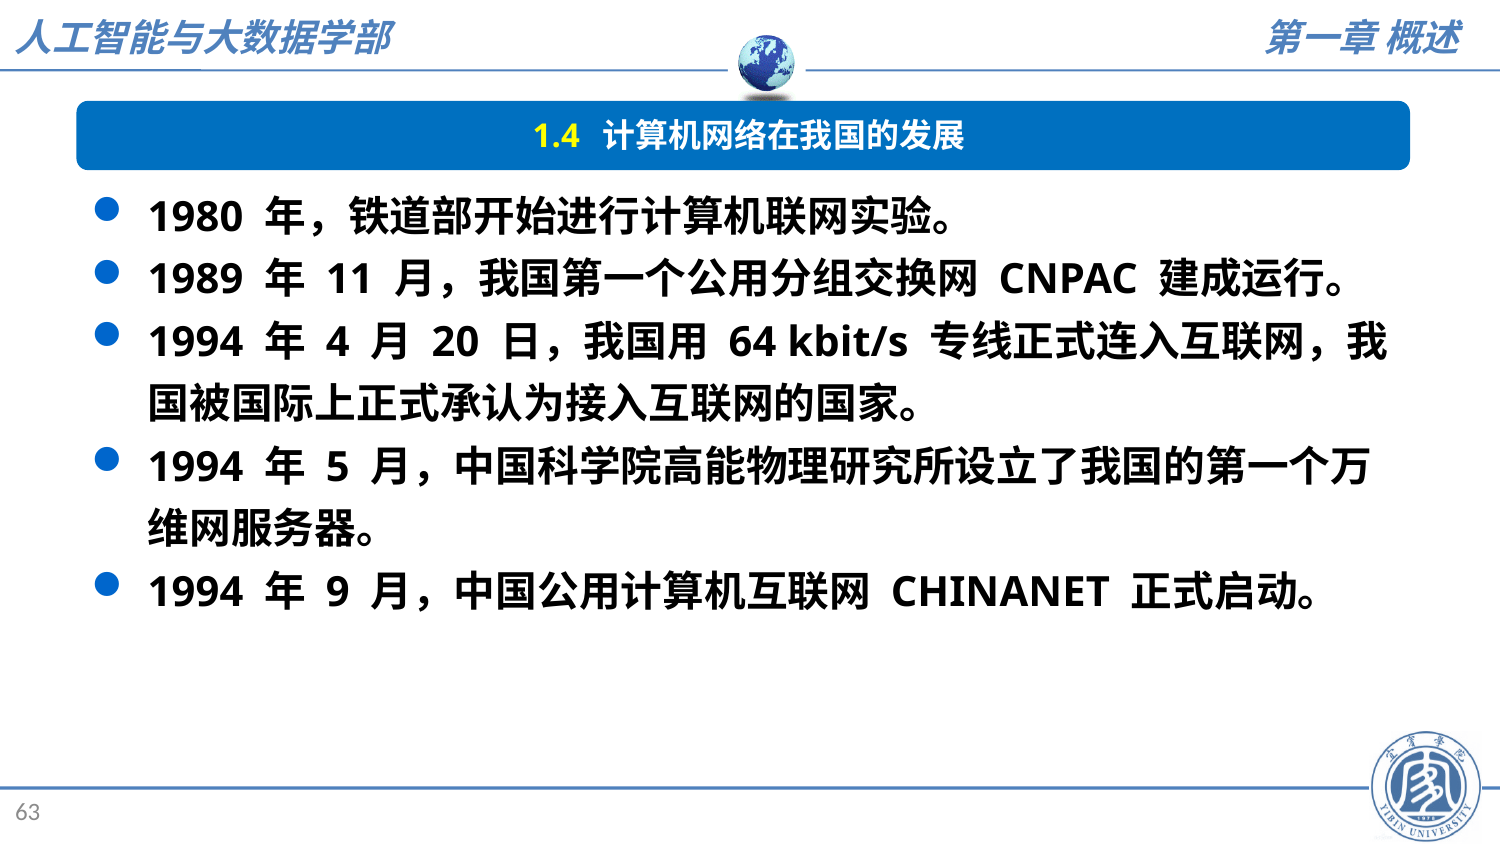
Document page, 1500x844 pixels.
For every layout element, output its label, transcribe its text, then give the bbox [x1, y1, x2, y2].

list 1980 年，铁道部开始进行计算机联网实验。 1989 年 11 月，我国第一个公用分组交换网 CNPAC 建成运行。 1994 年 4 月 20 日，我国用 64 kbit/s 专线正式连入互联网，我国被国际上正式承认为接入互联网的国家。 1994 年 5 月，中国科学院高能物理研究所设立了我国的第一个万维网服务器。 1994 年 9 月，中国公用计算机互联网 CHINANET 正式启动。 [76, 169, 1410, 713]
list 1.4 计算机网络在我国的发展 [204, 107, 1293, 163]
picture [736, 33, 796, 100]
slide_number 63 [0, 787, 350, 833]
